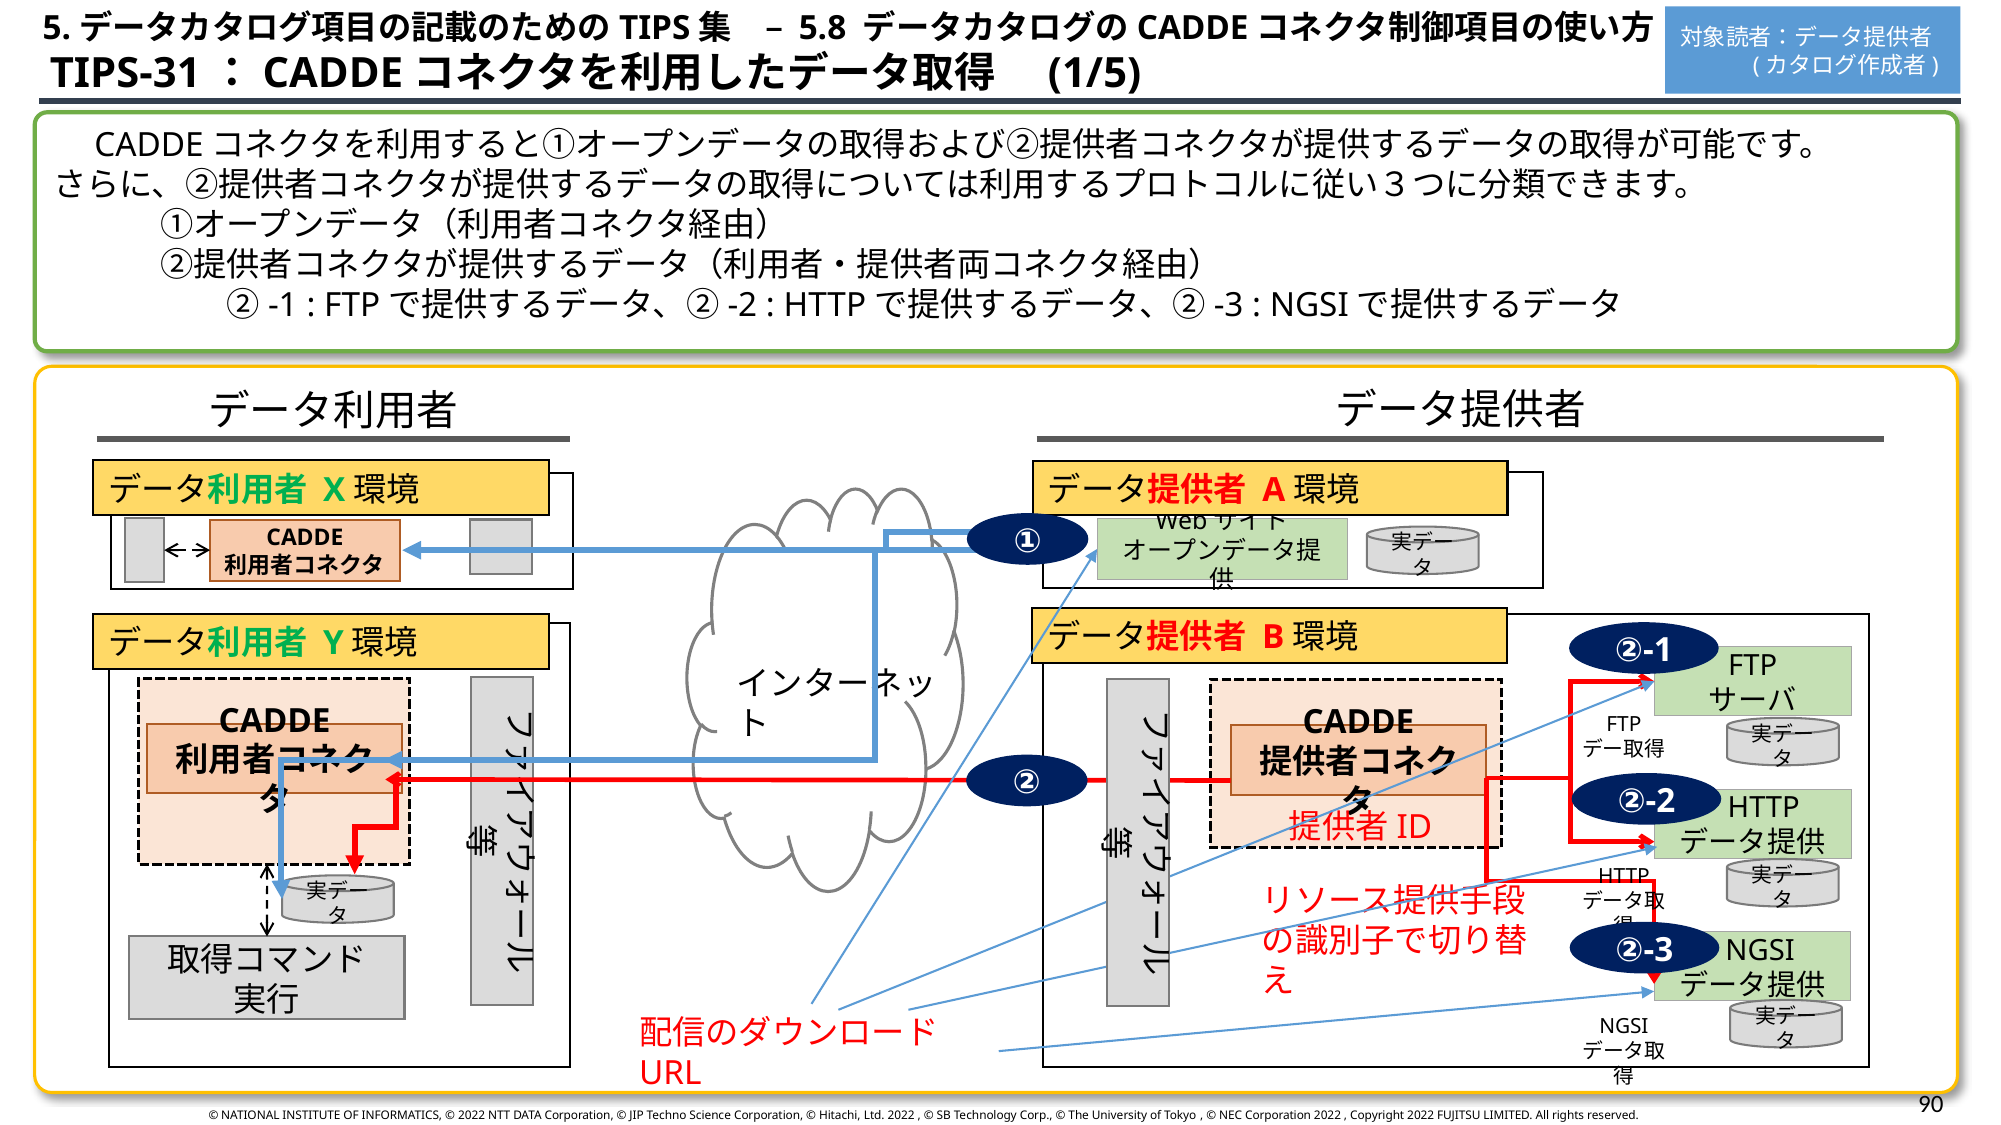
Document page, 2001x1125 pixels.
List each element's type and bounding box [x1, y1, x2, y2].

text_box [24, 1, 1987, 104]
text_box [33, 365, 1959, 1099]
text_box [33, 111, 1959, 353]
